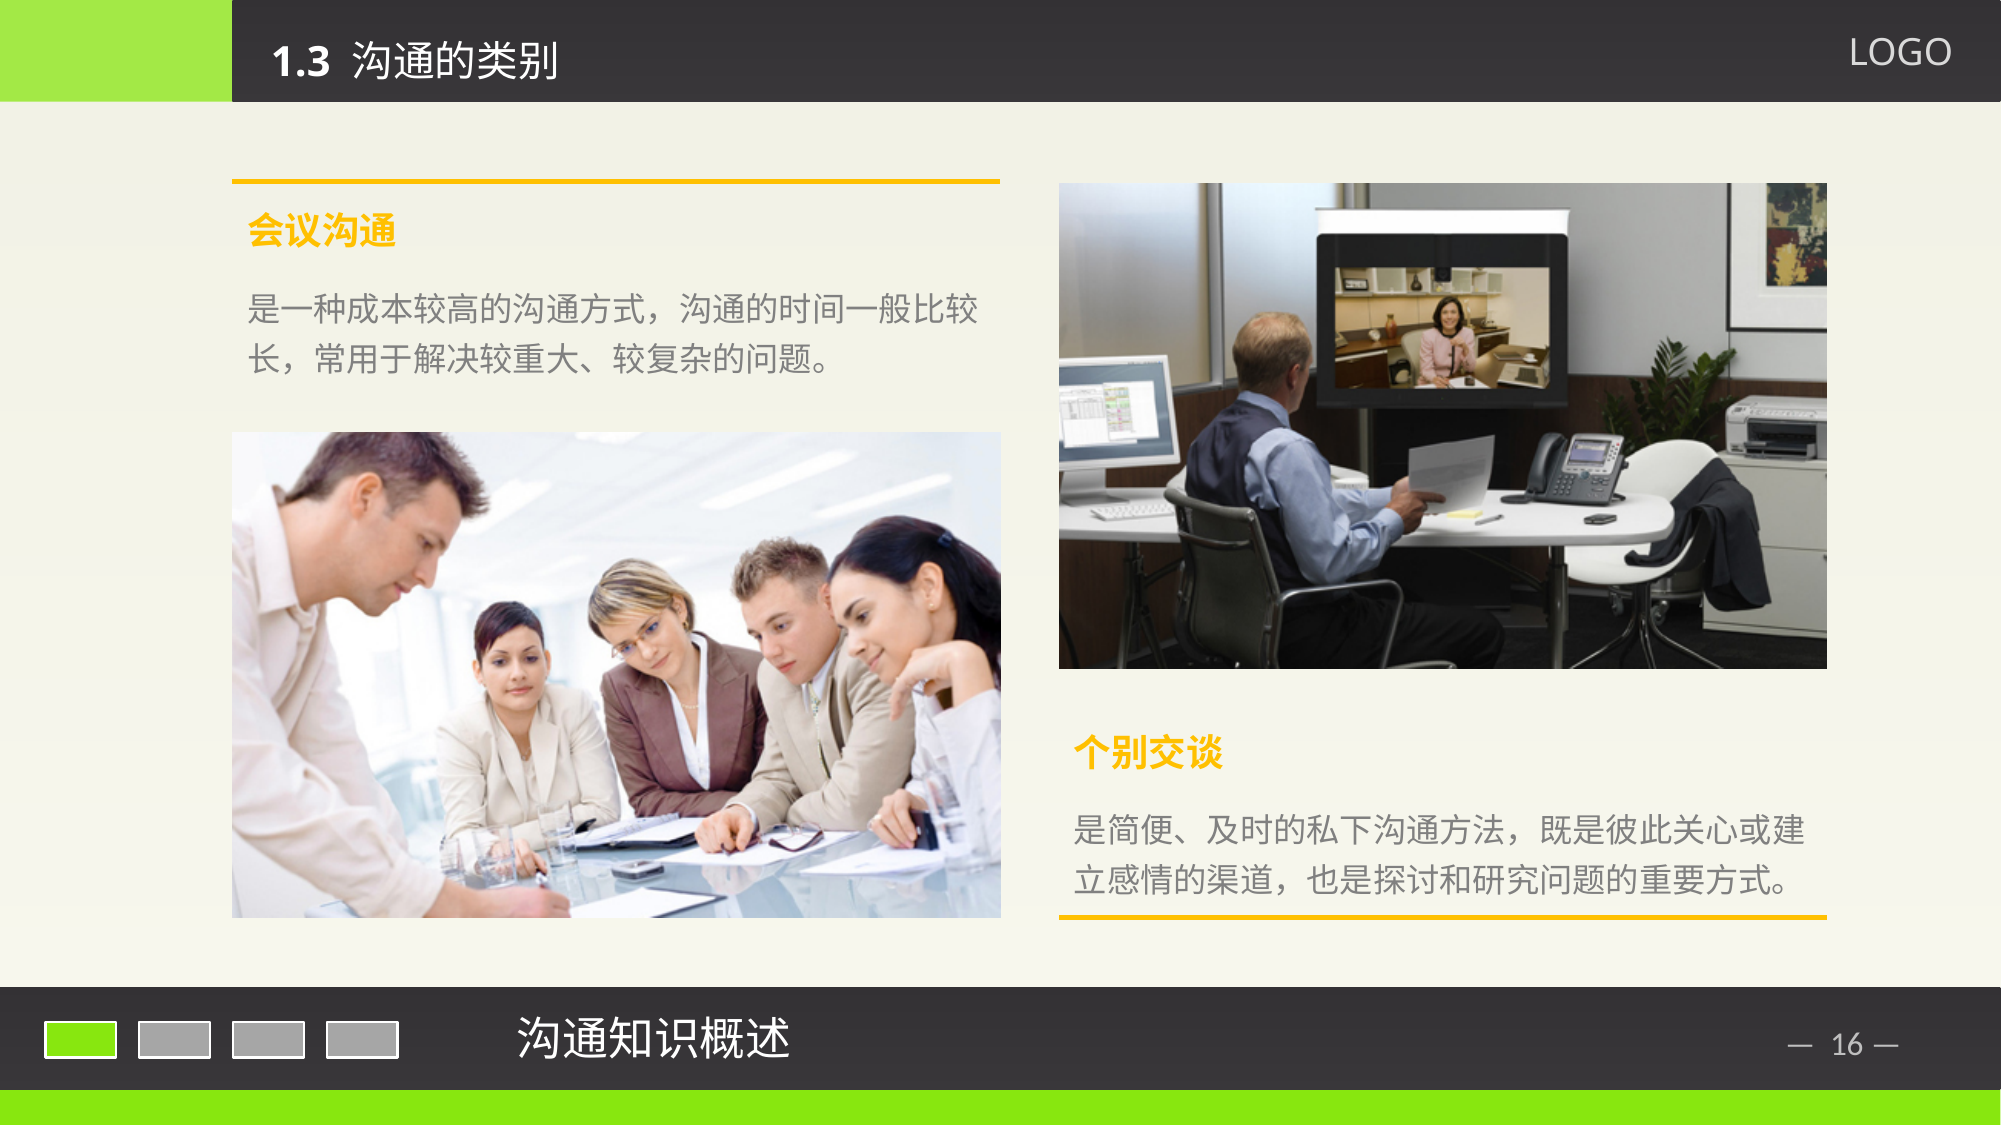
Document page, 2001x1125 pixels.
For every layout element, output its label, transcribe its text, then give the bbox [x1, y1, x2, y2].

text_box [232, 199, 1001, 383]
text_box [1059, 720, 1828, 909]
picture [1059, 183, 1828, 669]
picture [232, 432, 1001, 918]
text_box 1.3 沟通的类别 [256, 27, 835, 93]
